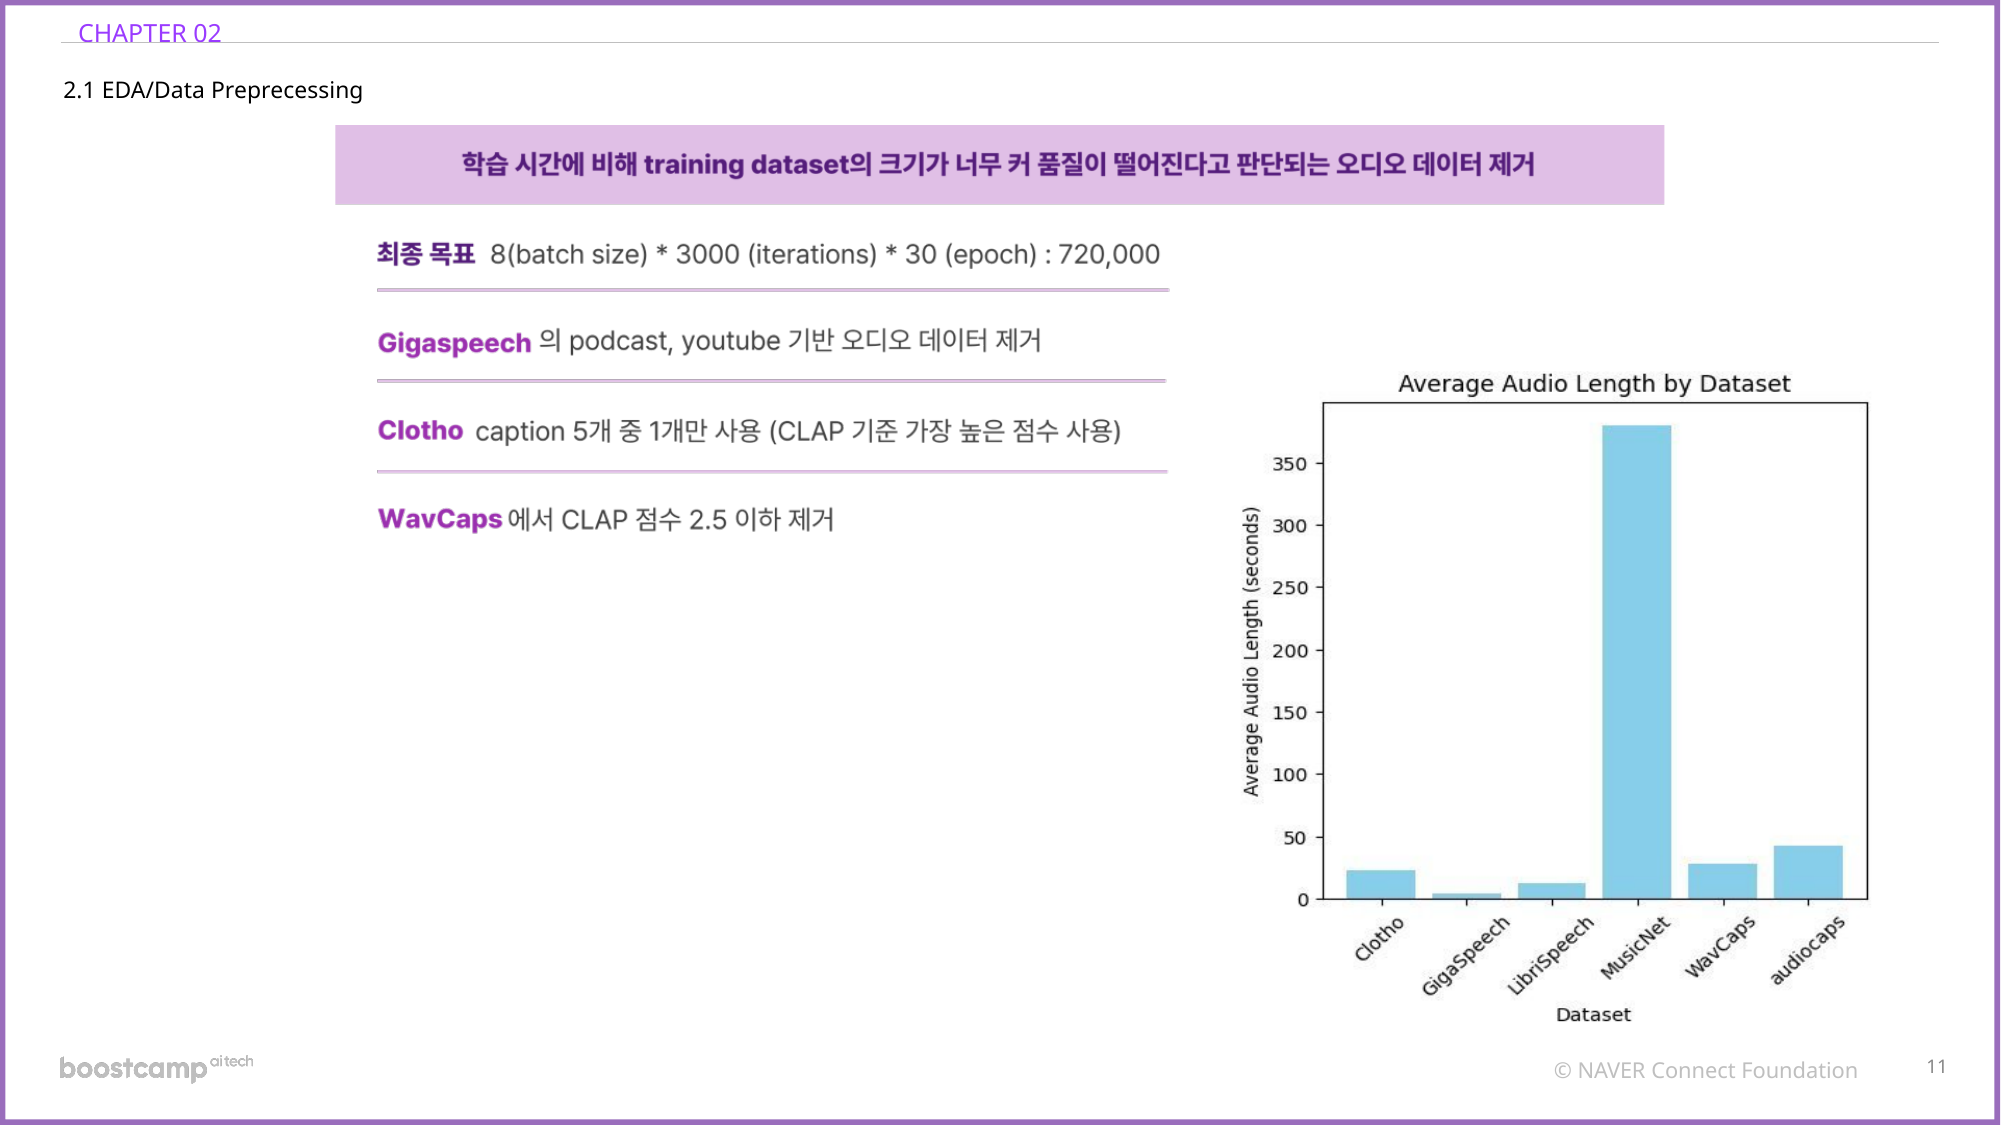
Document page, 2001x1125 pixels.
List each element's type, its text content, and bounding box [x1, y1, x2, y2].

text_box CHAPTER 02 [48, 0, 252, 56]
text_box 11 [1830, 1038, 1963, 1098]
text_box © NAVER Connect Foundation [1538, 1046, 1830, 1091]
picture [60, 1055, 253, 1085]
picture [334, 125, 1882, 1039]
text_box 2.1 EDA/Data Preprecessing [48, 44, 418, 111]
